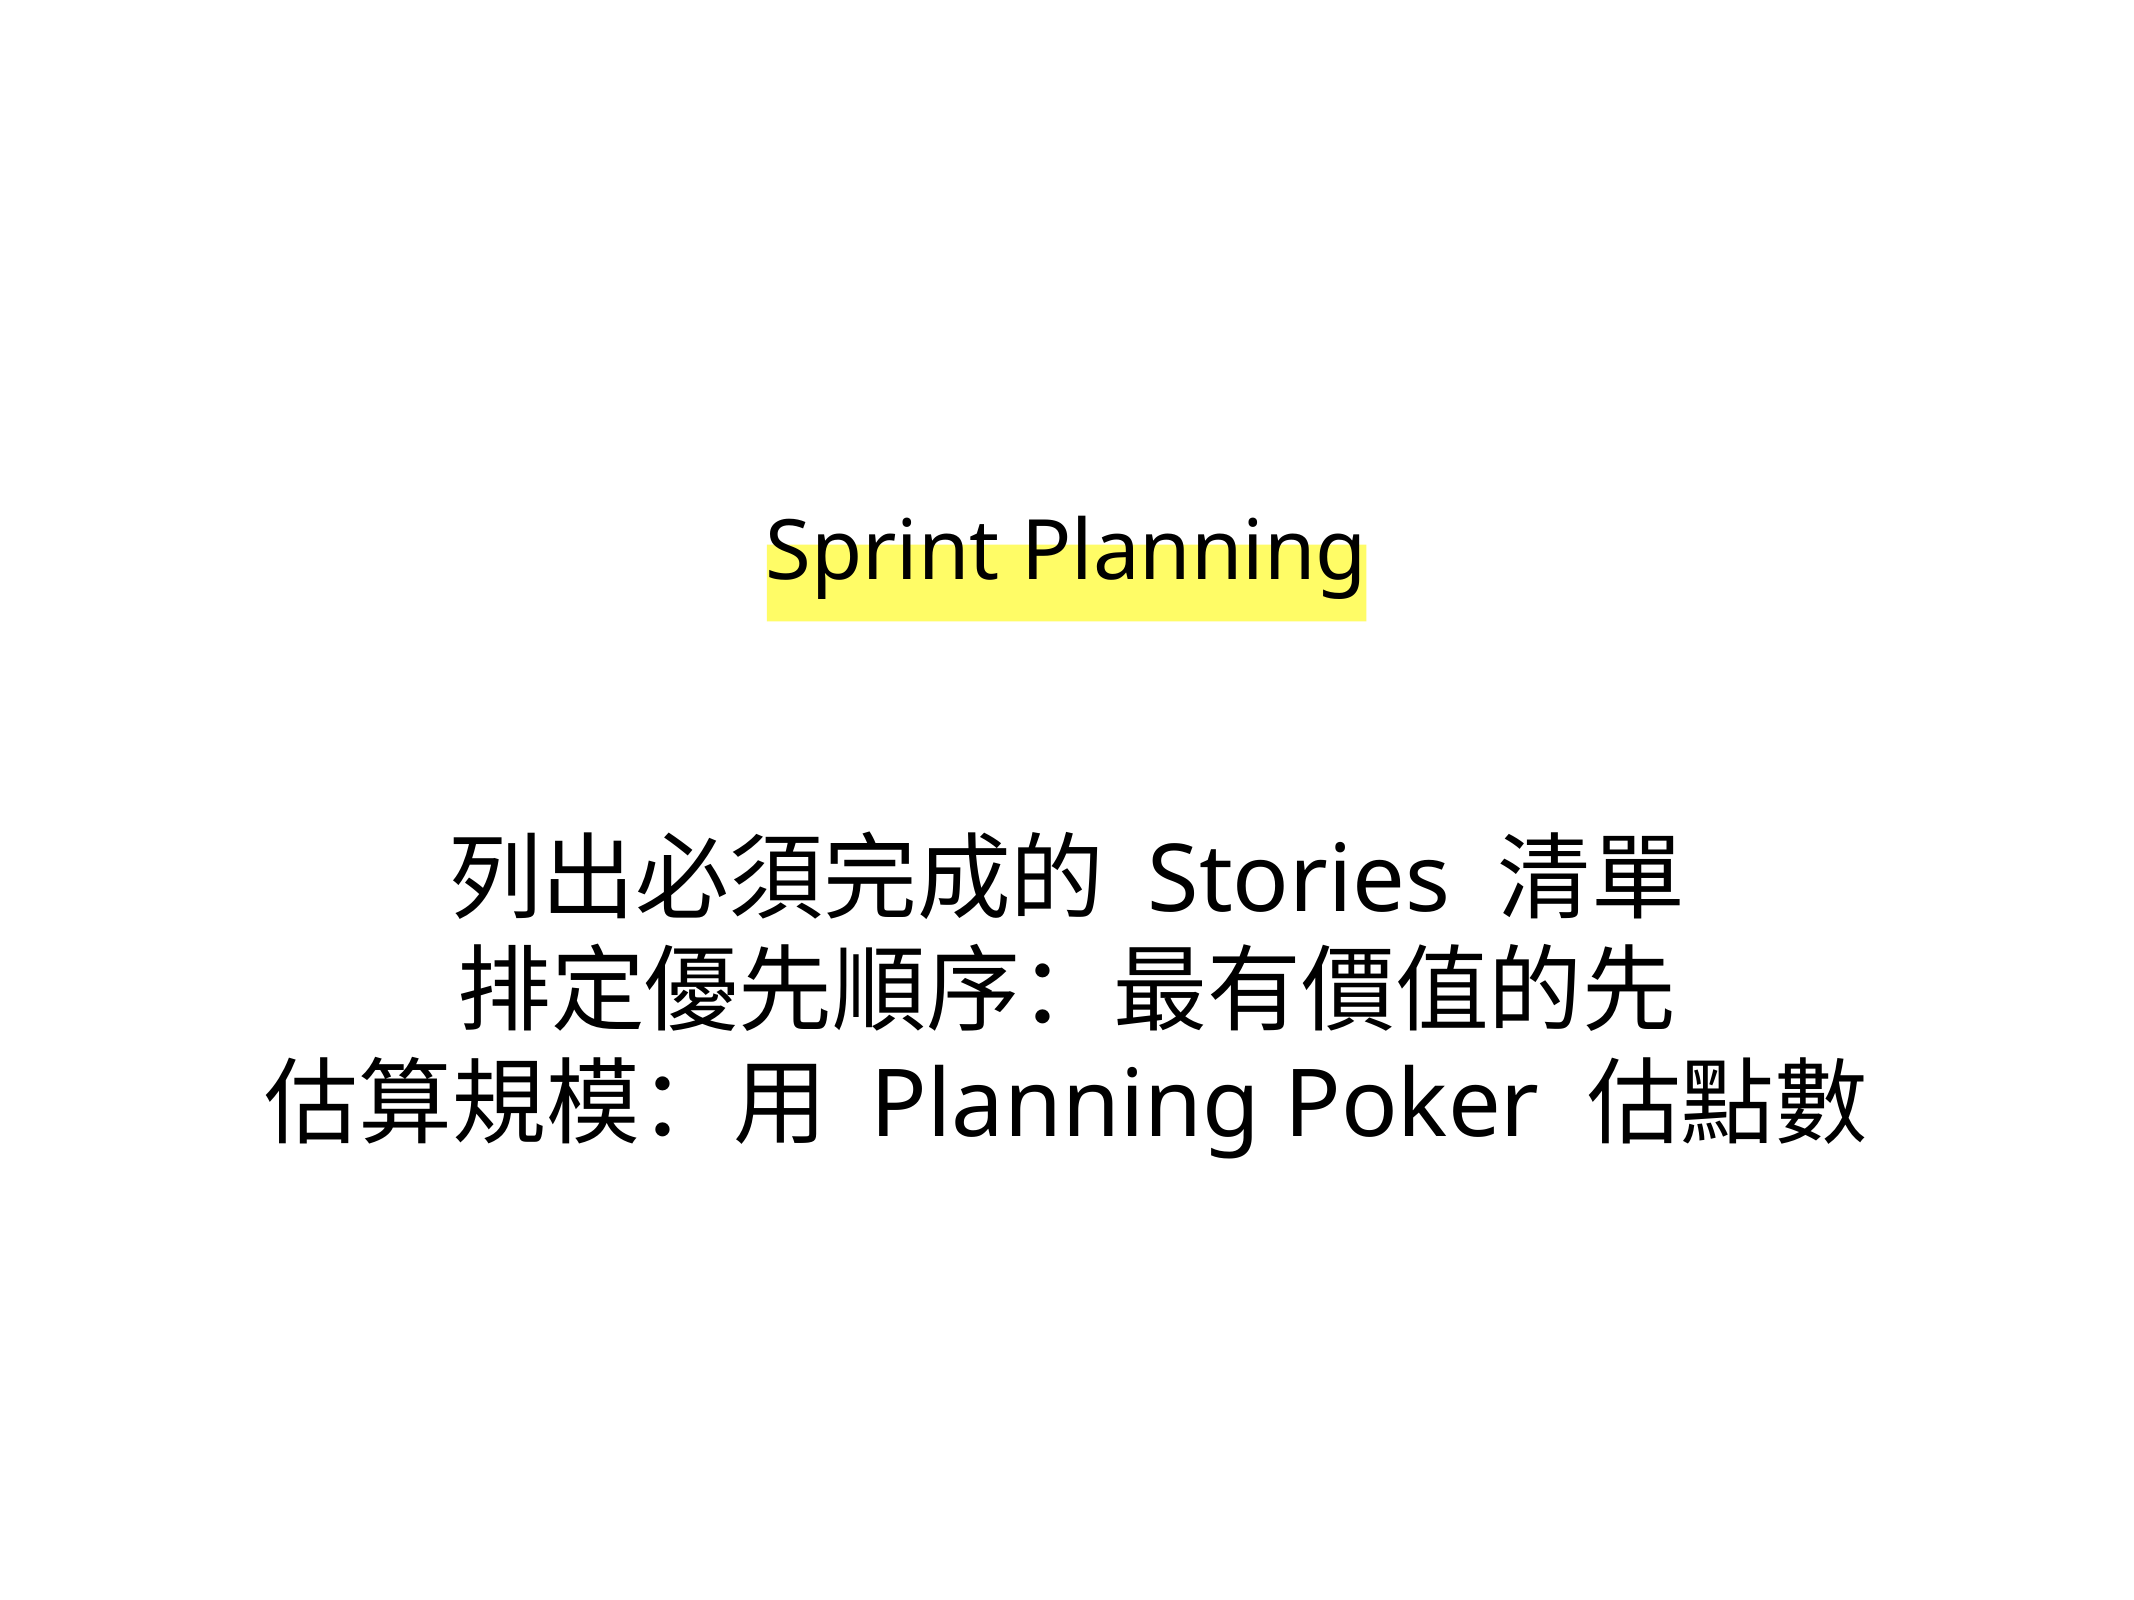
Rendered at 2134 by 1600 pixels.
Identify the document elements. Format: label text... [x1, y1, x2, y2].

text_box Sprint Planning [705, 436, 1428, 658]
title 列出必須完成的 Stories 清單 排定優先順序：最有價值的先 估算規模：用 Planning Poker 估點數 [207, 714, 1926, 1258]
